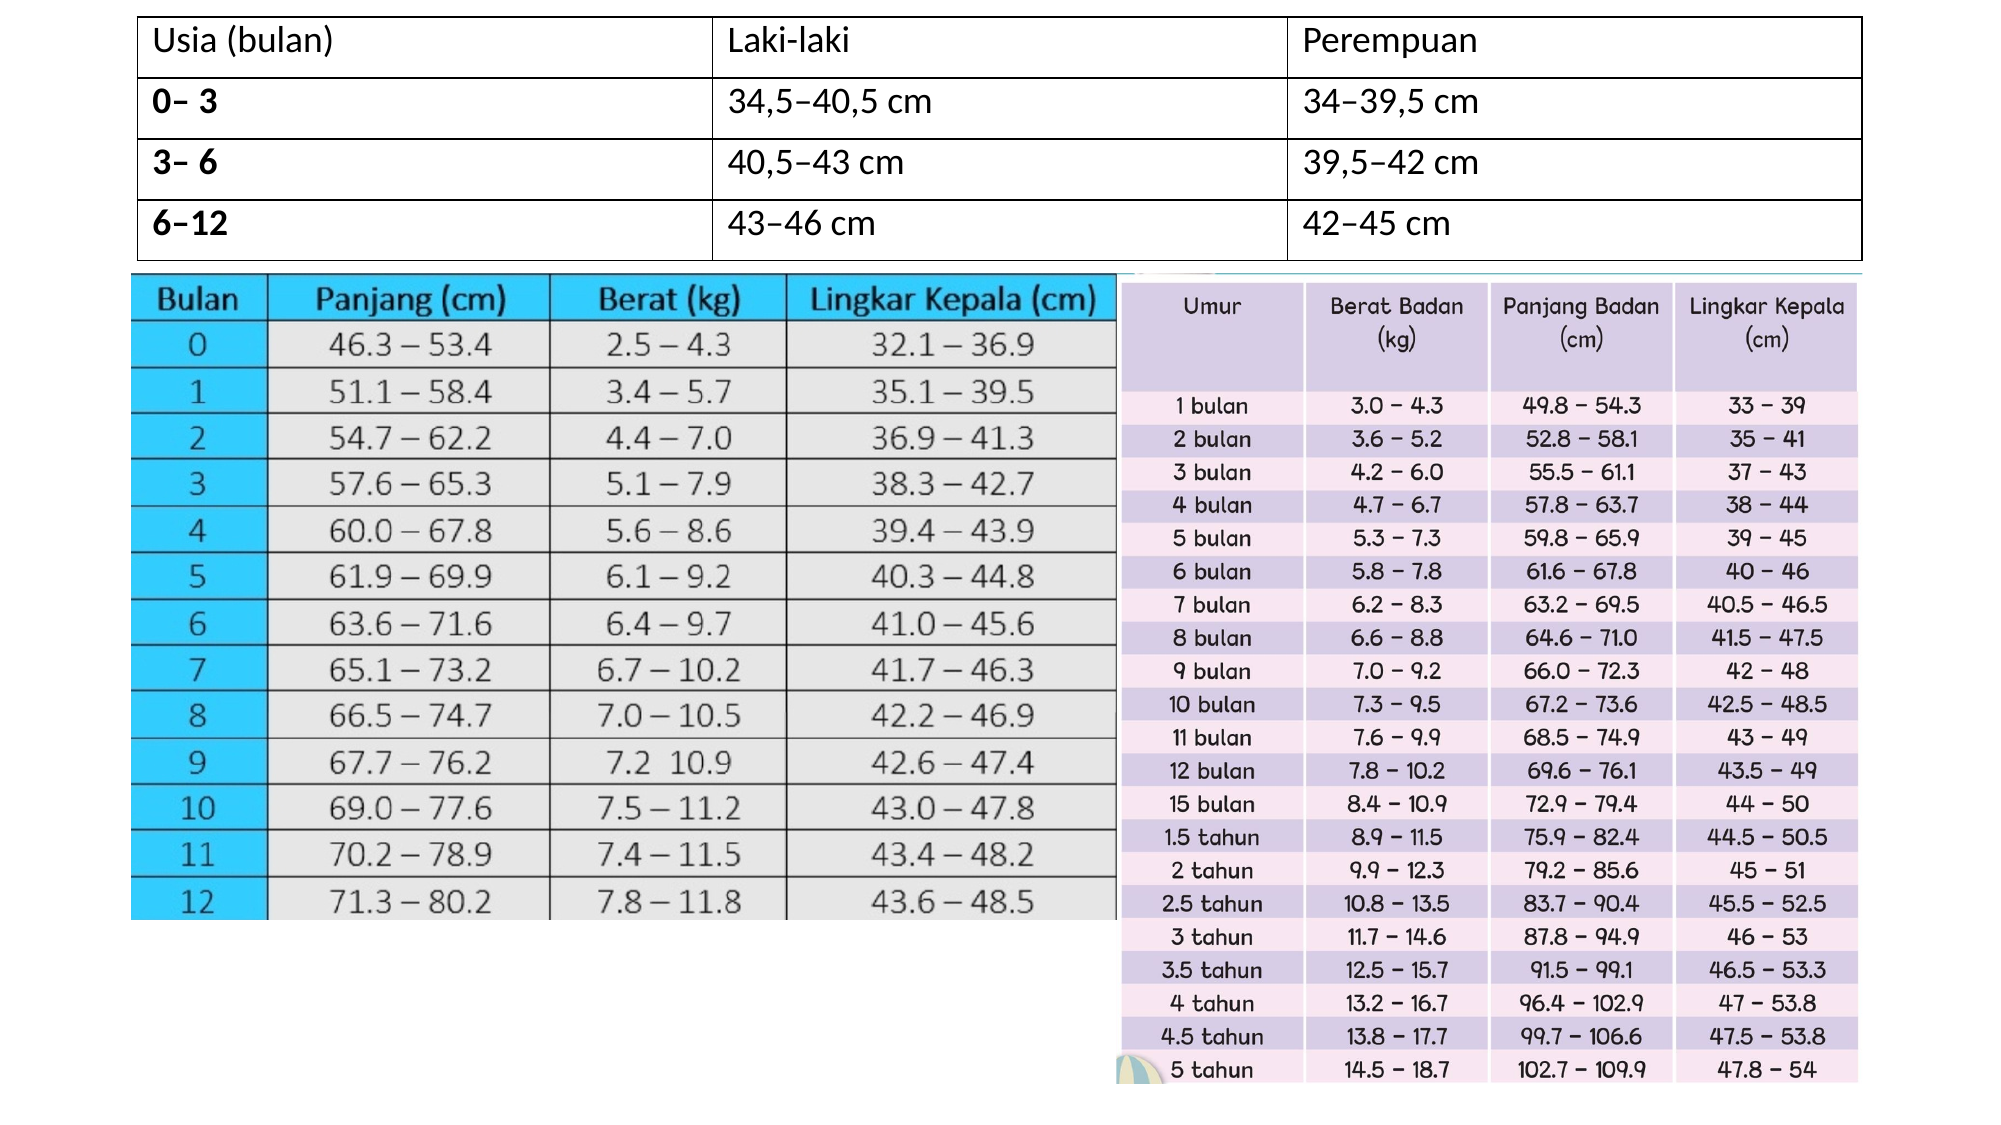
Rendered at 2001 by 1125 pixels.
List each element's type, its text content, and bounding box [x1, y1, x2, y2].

table_header Perempuan [1288, 18, 1861, 77]
table_header Laki-laki [713, 18, 1287, 77]
picture [130, 273, 1863, 1084]
table_cell 0– 3 [138, 79, 712, 138]
table_cell 42–45 cm [1288, 201, 1861, 260]
table_cell 34,5–40,5 cm [713, 79, 1287, 138]
table_cell 39,5–42 cm [1288, 140, 1861, 199]
table_header Usia (bulan) [138, 18, 712, 77]
table_cell 6–12 [138, 201, 712, 260]
table_cell 3– 6 [138, 140, 712, 199]
table_cell 40,5–43 cm [713, 140, 1287, 199]
table_cell 34–39,5 cm [1288, 79, 1861, 138]
table_cell 43–46 cm [713, 201, 1287, 260]
